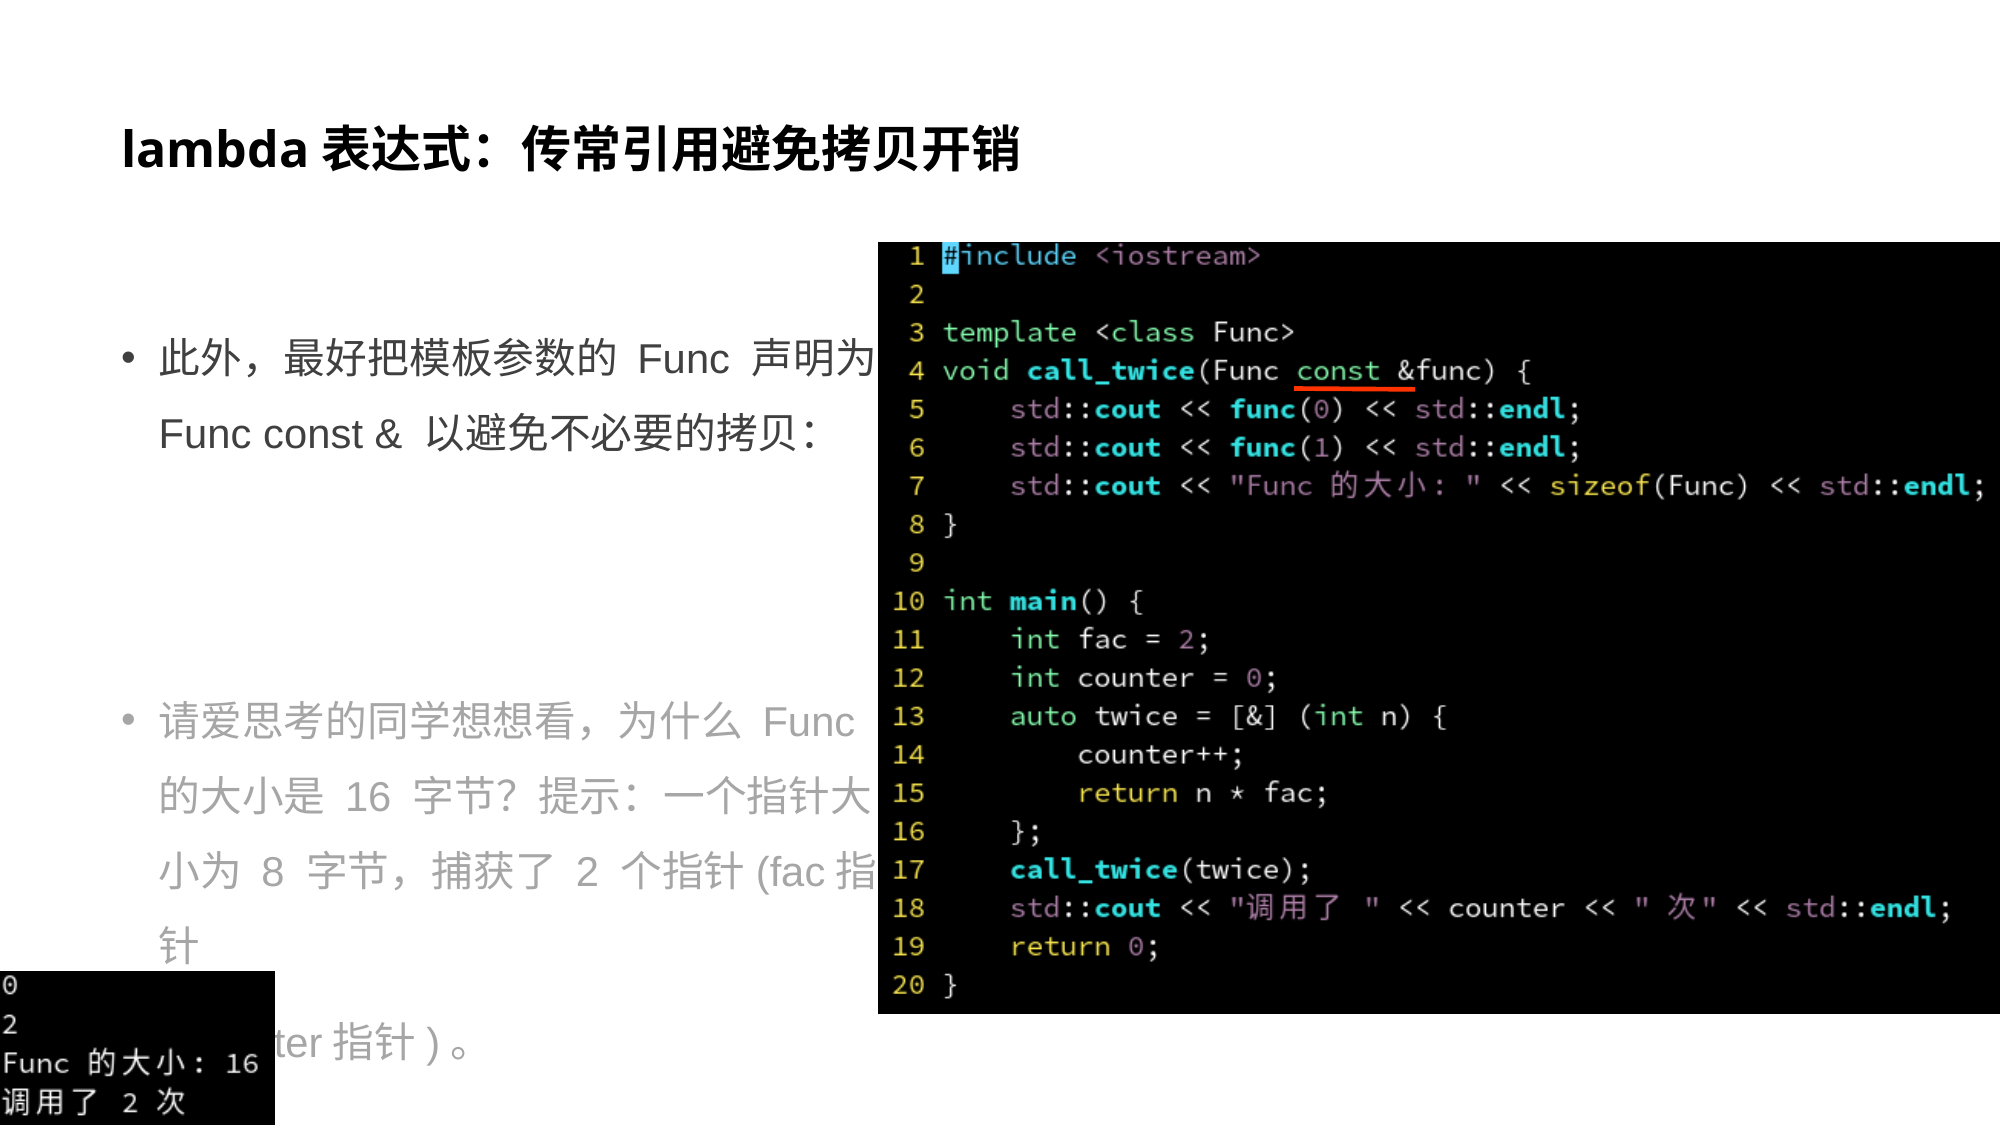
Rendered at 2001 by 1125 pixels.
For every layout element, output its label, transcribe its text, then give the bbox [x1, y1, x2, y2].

picture [0, 971, 275, 1125]
list 此外，最好把模板参数的 Func 声明为 Func const & 以避免不必要的拷贝： 请爱思考的同学想想看，为什么 Func 的大小是 16 字节？提示：一个指针大小为 8 字节，捕获了 2 个指针(fac指针 +counter指针)。 [106, 299, 877, 1014]
title lambda表达式：传常引用避免拷贝开销 [106, 42, 1832, 260]
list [877, 242, 2000, 1014]
